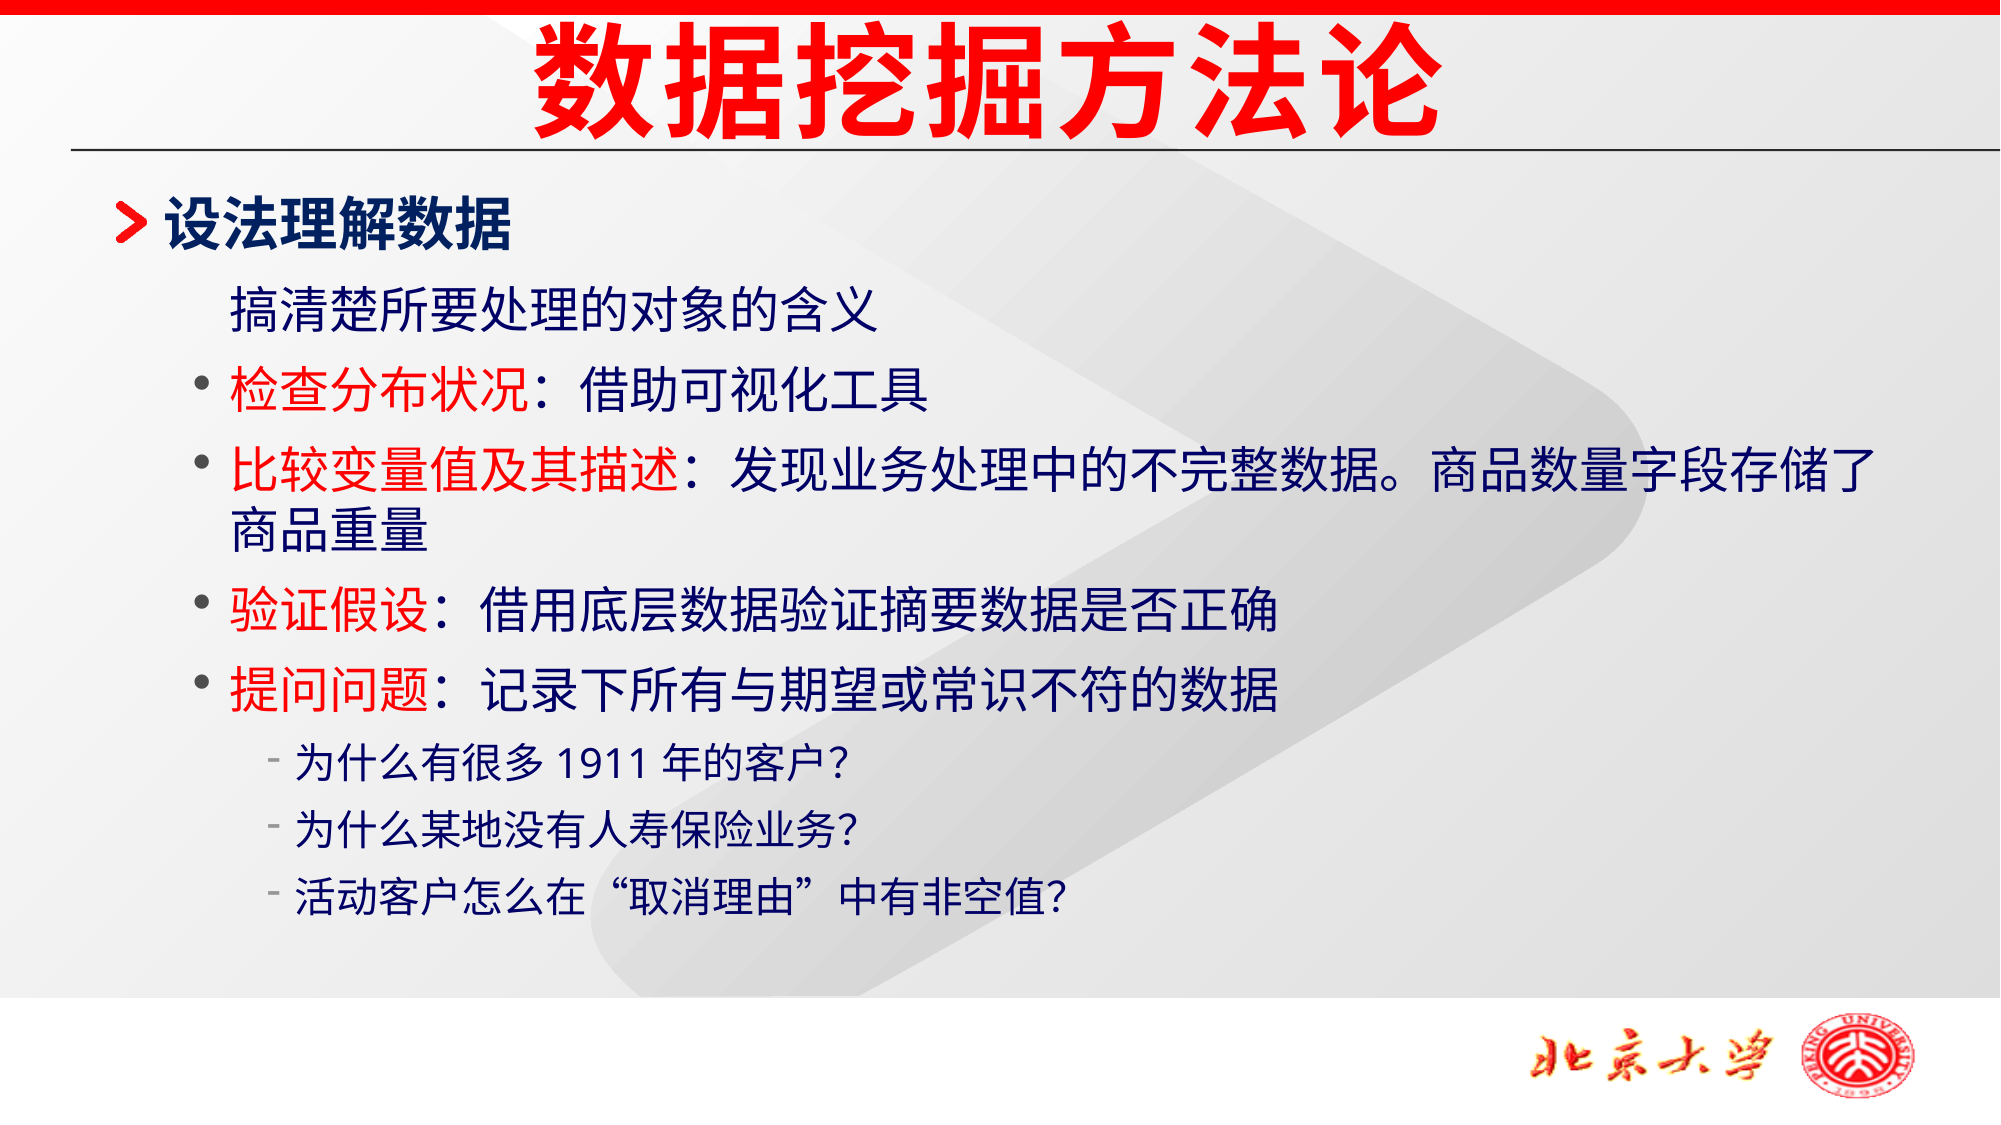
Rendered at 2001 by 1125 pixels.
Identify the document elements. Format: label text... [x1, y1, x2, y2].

text_box 数据挖掘方法论 [462, 0, 1513, 161]
picture [116, 201, 147, 243]
picture [1800, 1012, 1917, 1100]
list 设法理解数据 搞清楚所要处理的对象的含义 检查分布状况：借助可视化工具 比较变量值及其描述：发现业务处理中的不完整数据。商品数量字段存储了商品重量 验证假设：借用底层数据验证摘要数据是否正确 提问问题：记录下所有与期望或常识不符的数据 为什么有很多1911年的客户？ 为什么某地没有人寿保险业务？ 活动客户怎么在“取消理由”中有非空值？ [116, 186, 1917, 973]
